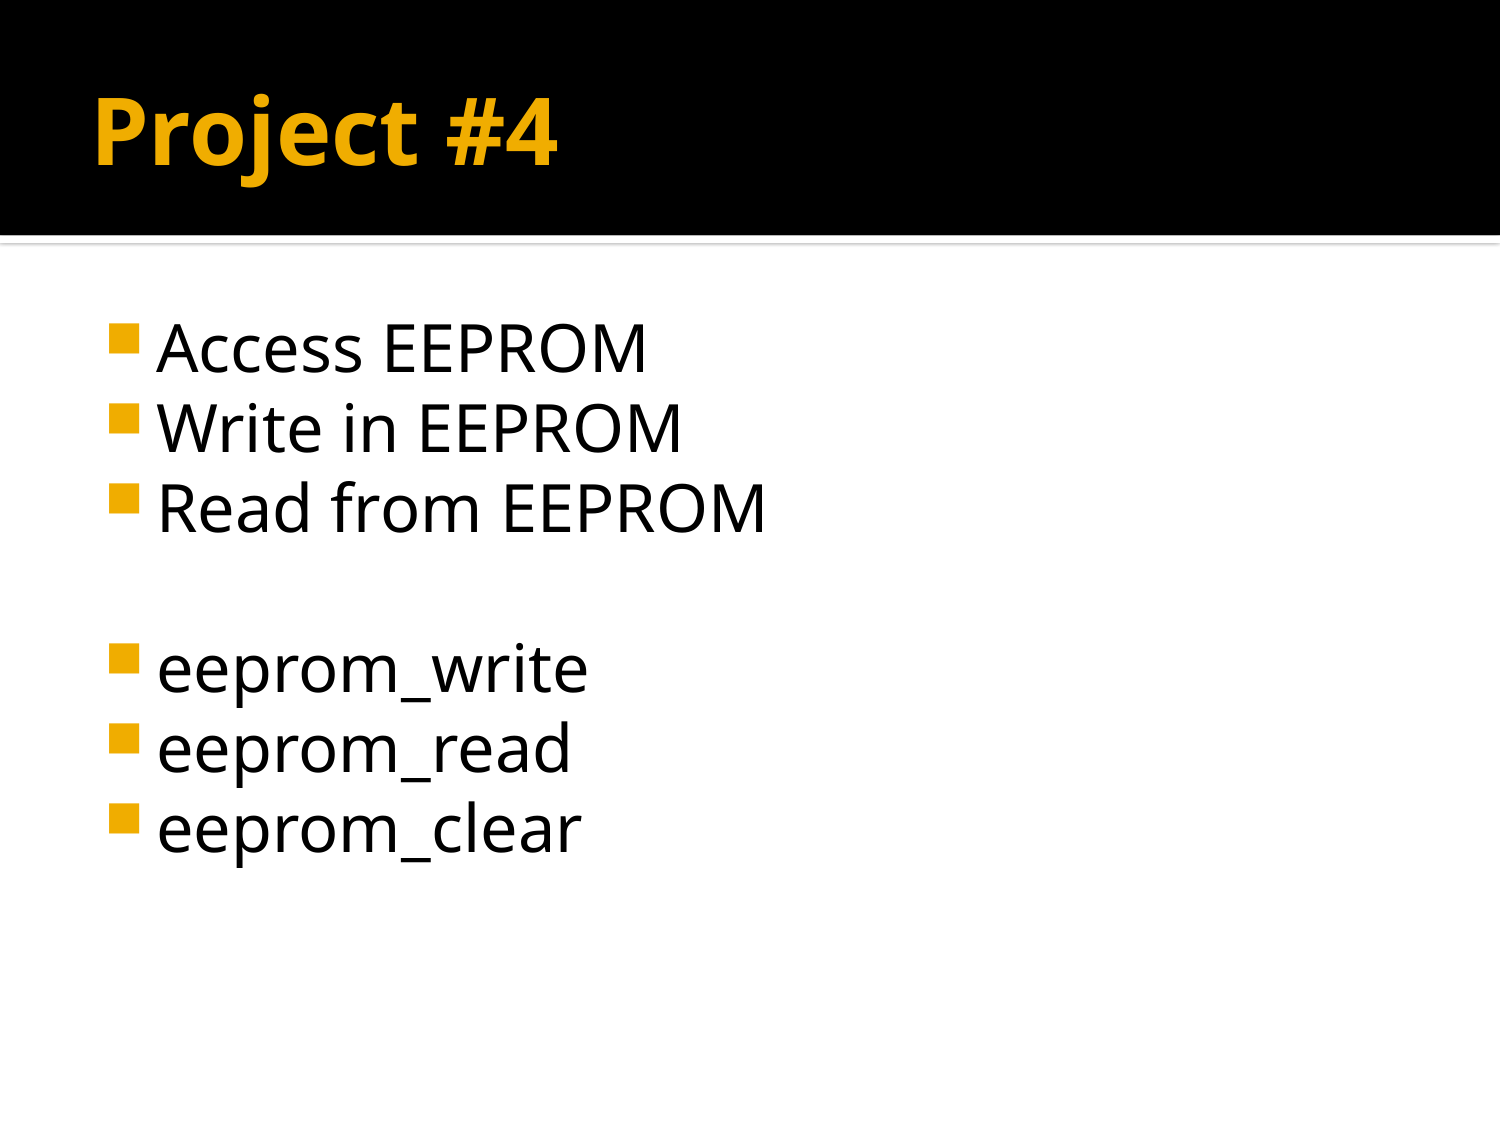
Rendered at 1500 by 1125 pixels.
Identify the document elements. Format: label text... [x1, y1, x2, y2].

list Access EEPROM Write in EEPROM Read from EEPROM eeprom_write eeprom_read eeprom_clear [75, 291, 1425, 1050]
title Project #4 [75, 25, 1425, 231]
